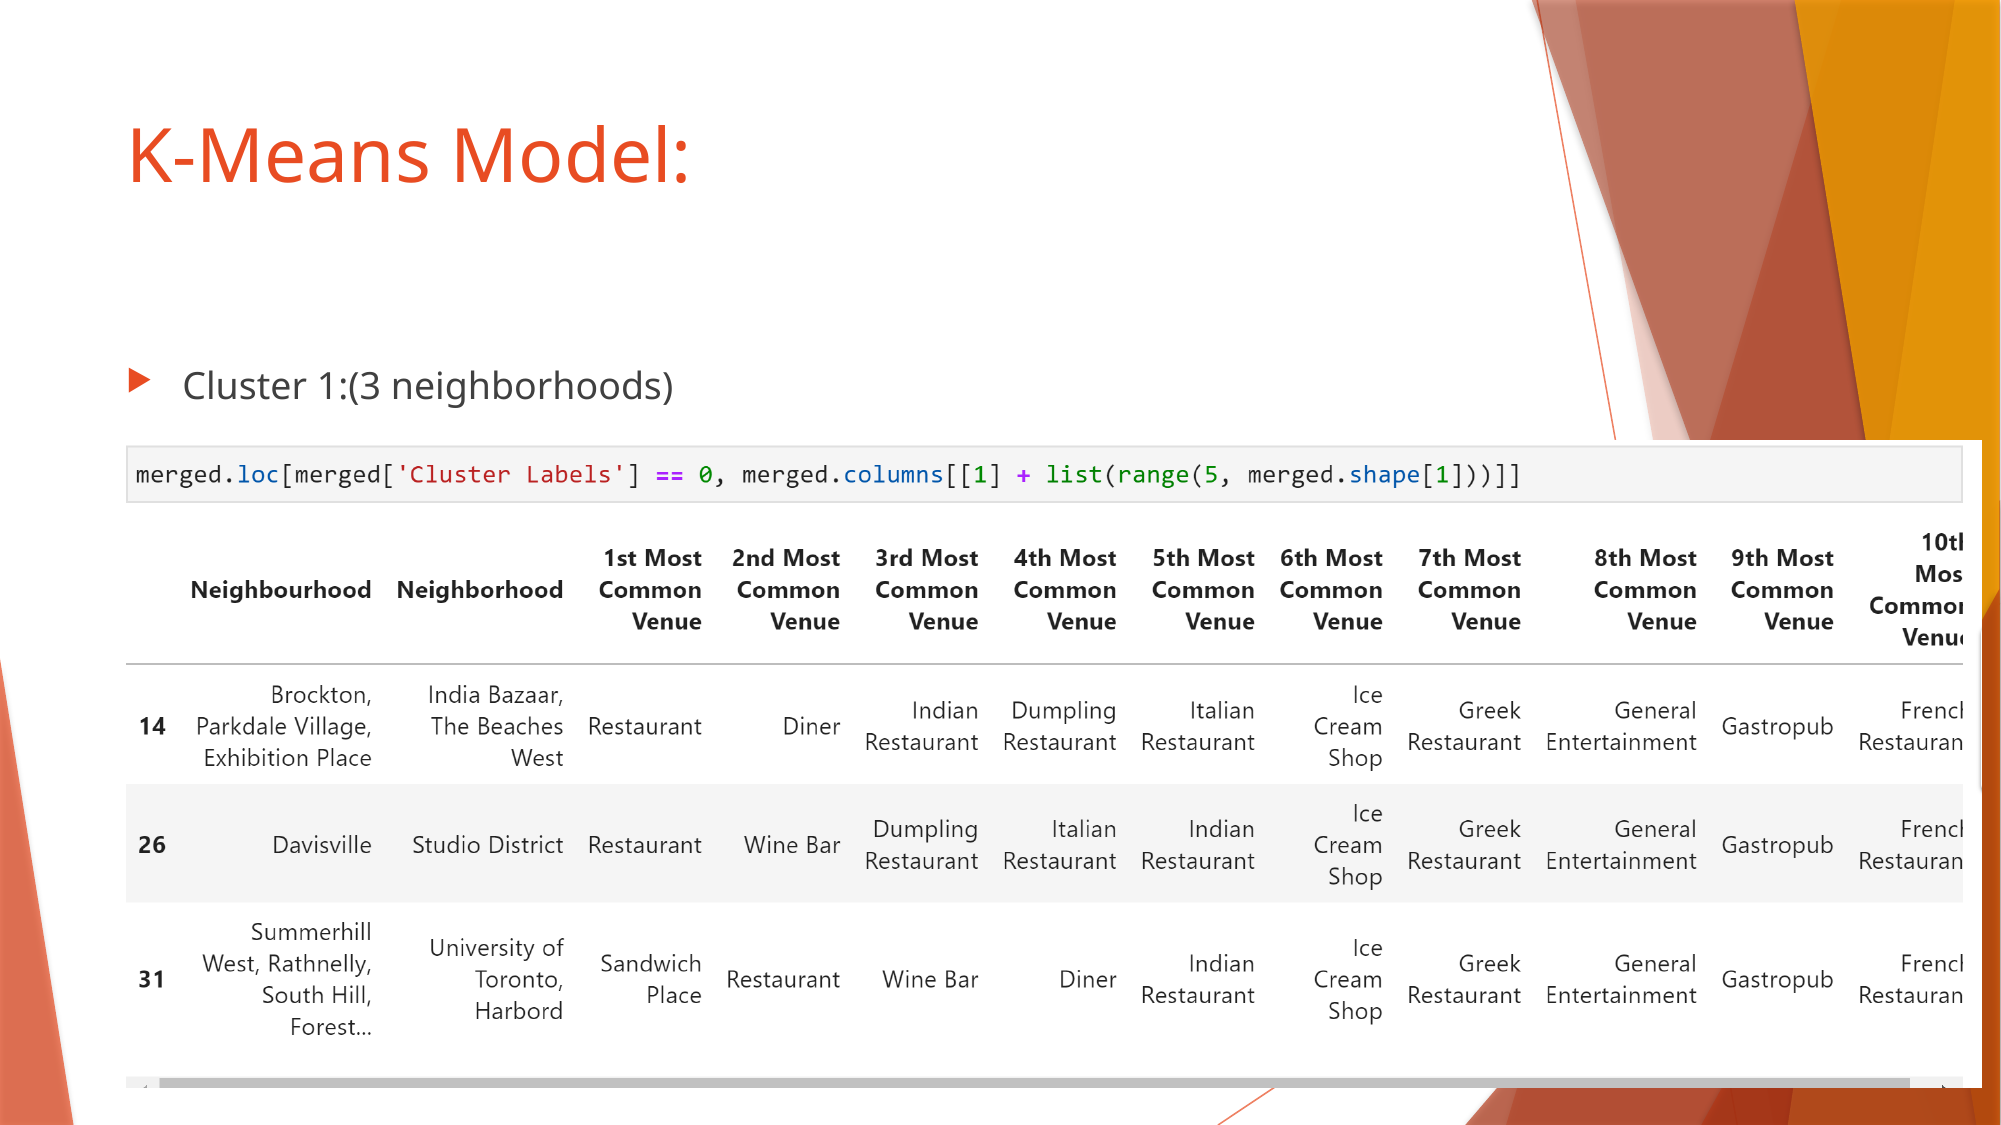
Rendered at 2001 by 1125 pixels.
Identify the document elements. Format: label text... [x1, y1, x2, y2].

picture [110, 440, 1983, 1089]
list Cluster 1:(3 neighborhoods) [111, 354, 1522, 440]
title K-Means Model: [111, 99, 1522, 317]
